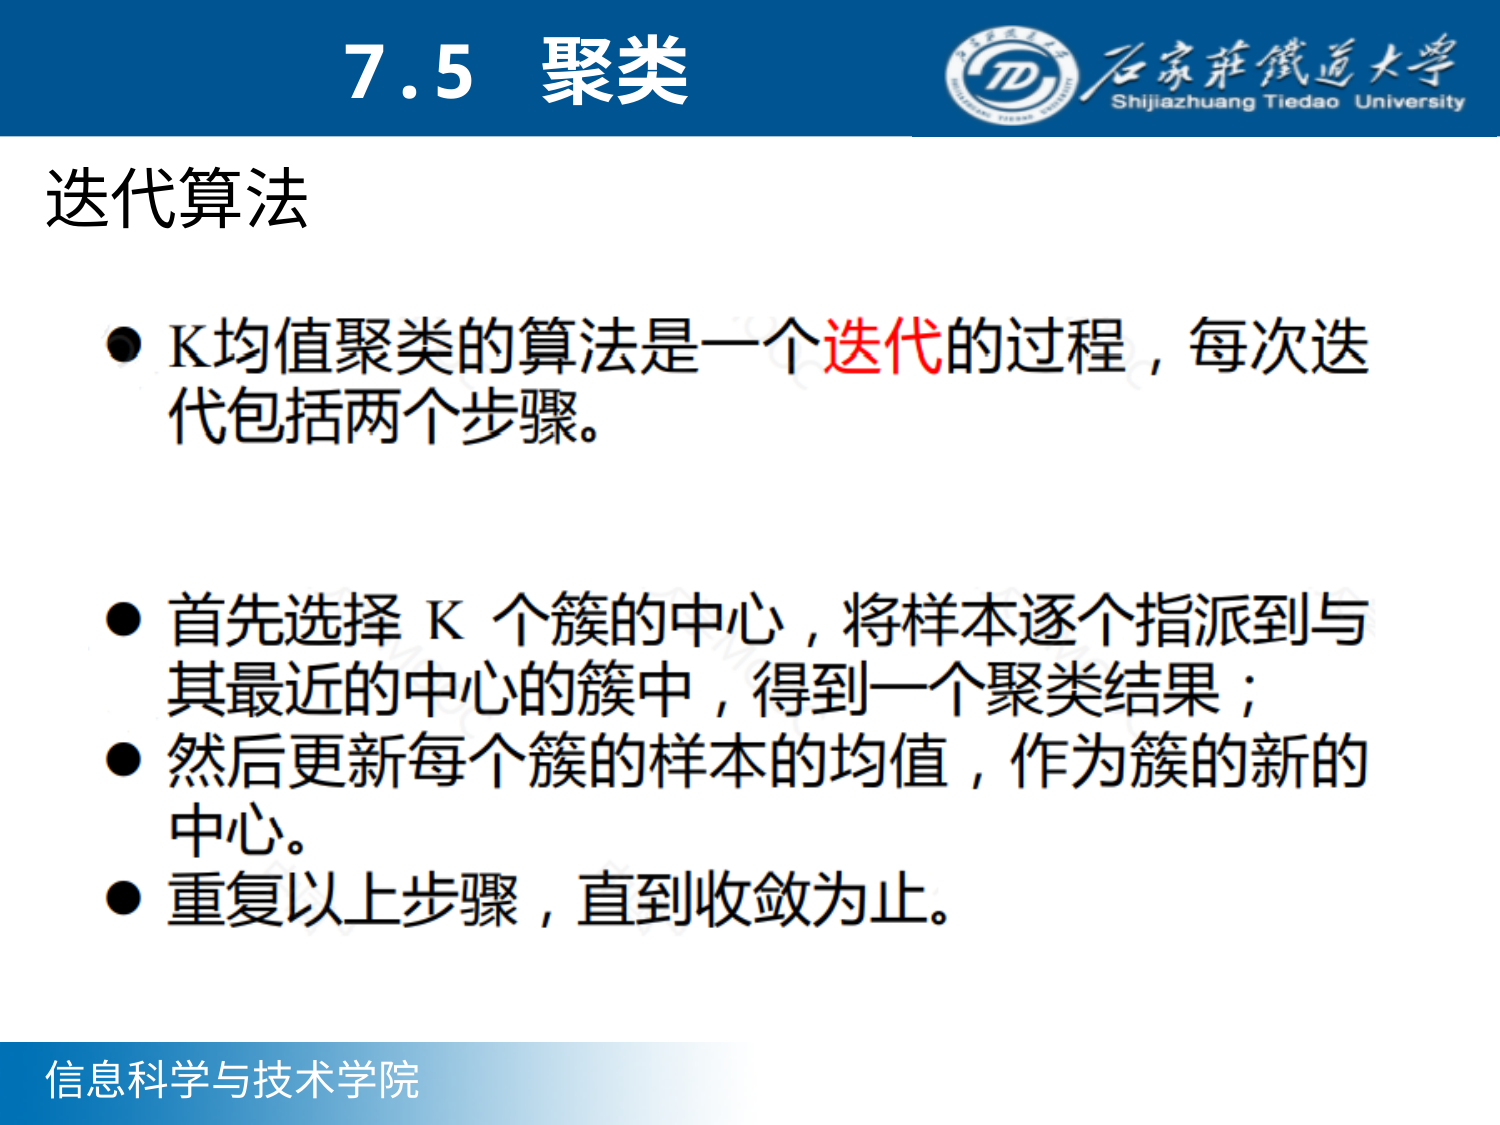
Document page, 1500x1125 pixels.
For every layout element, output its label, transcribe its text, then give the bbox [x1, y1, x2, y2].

text_box 迭代算法 [29, 148, 1360, 244]
title 7.5 聚类 [0, 0, 1034, 138]
picture [1034, 0, 1497, 137]
picture [88, 302, 1394, 953]
picture [0, 1042, 1500, 1125]
